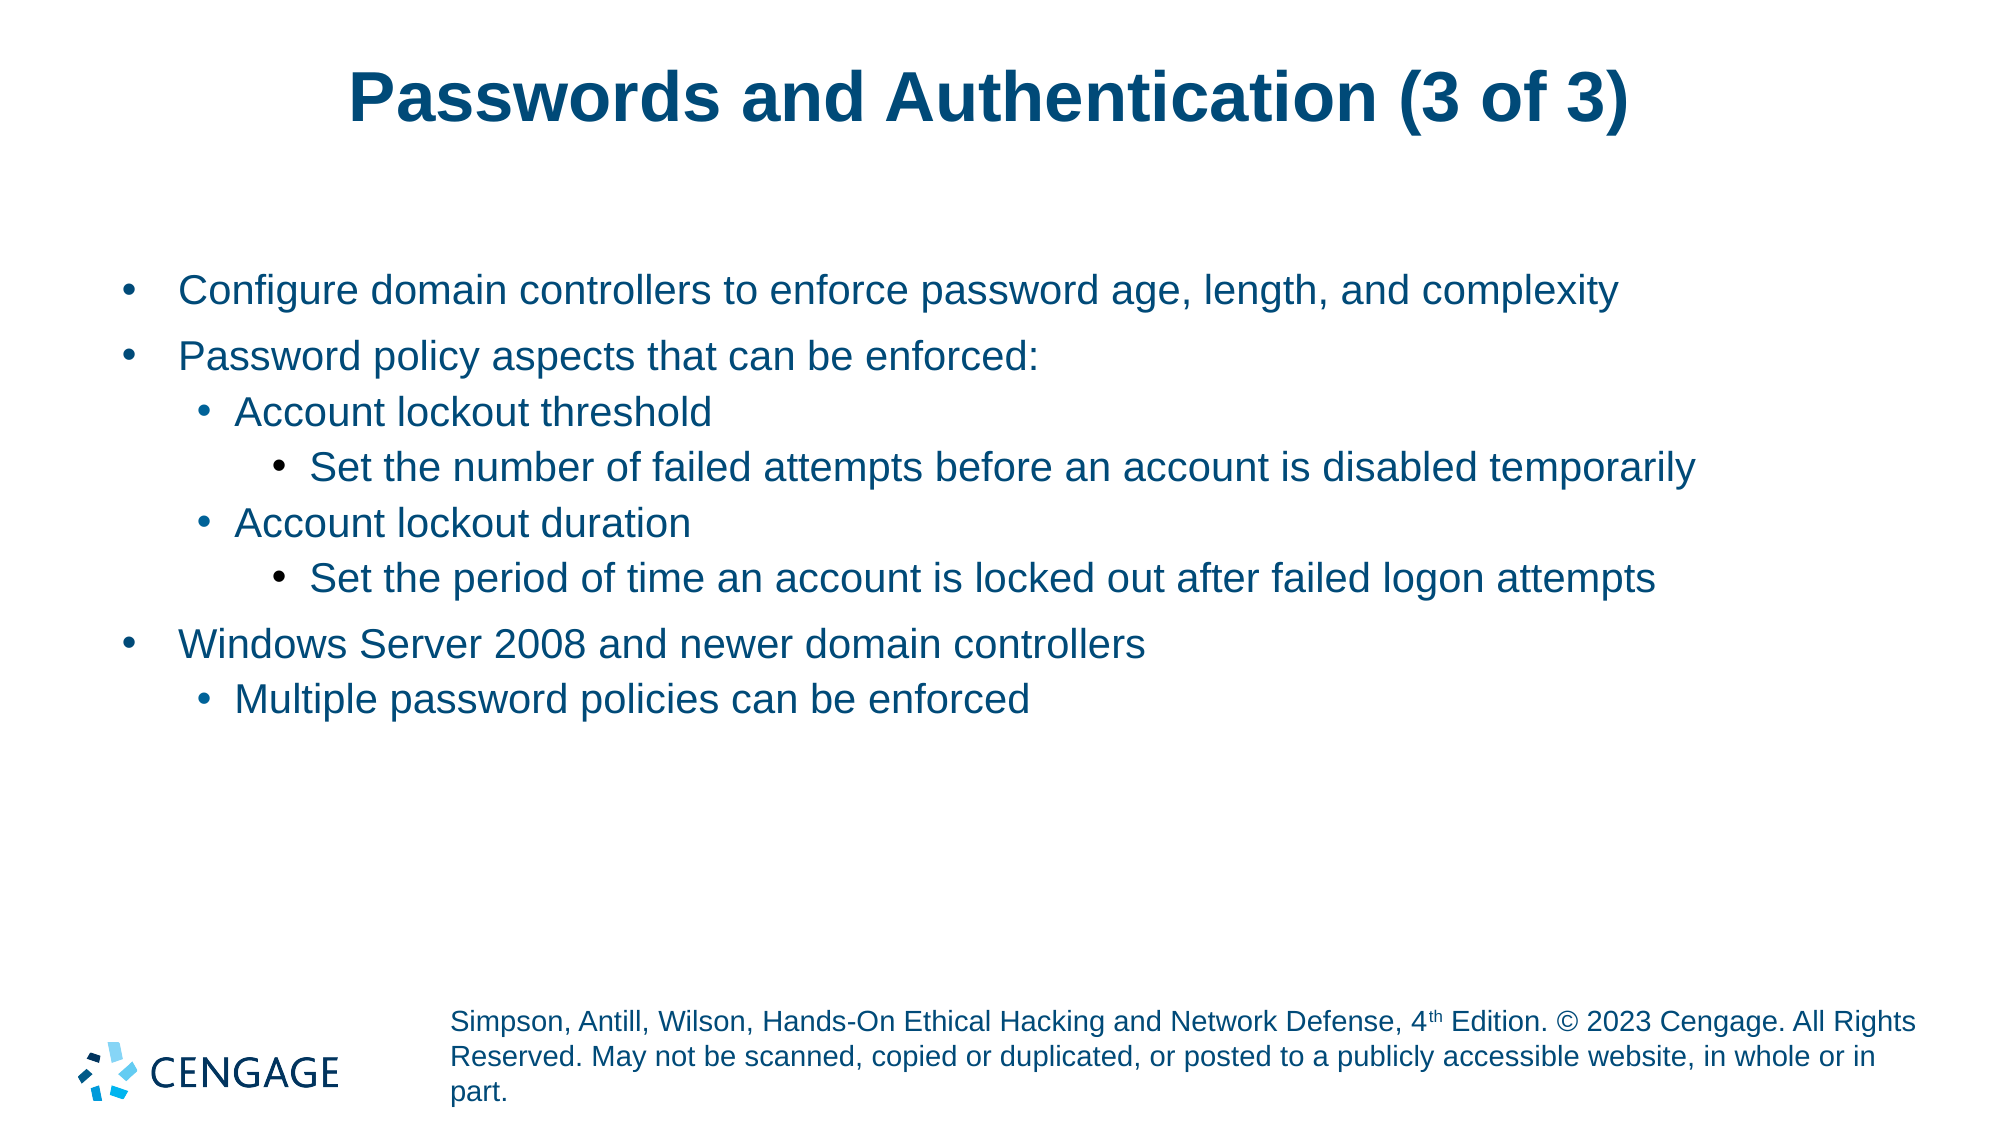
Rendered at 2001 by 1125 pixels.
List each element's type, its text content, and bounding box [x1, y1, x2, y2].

title Passwords and Authentication (3 of 3) [137, 59, 1863, 171]
picture [78, 1042, 338, 1101]
list Configure domain controllers to enforce password age, length, and complexity Password policy aspects that can be enforced: Account lockout threshold Set the number of failed attempts before an account is disabled temporarily Account lockout duration Set the period of time an account is locked out after failed logon attempts Windows Server 2008 and newer domain controllers Multiple password policies can be enforced [121, 268, 1880, 990]
